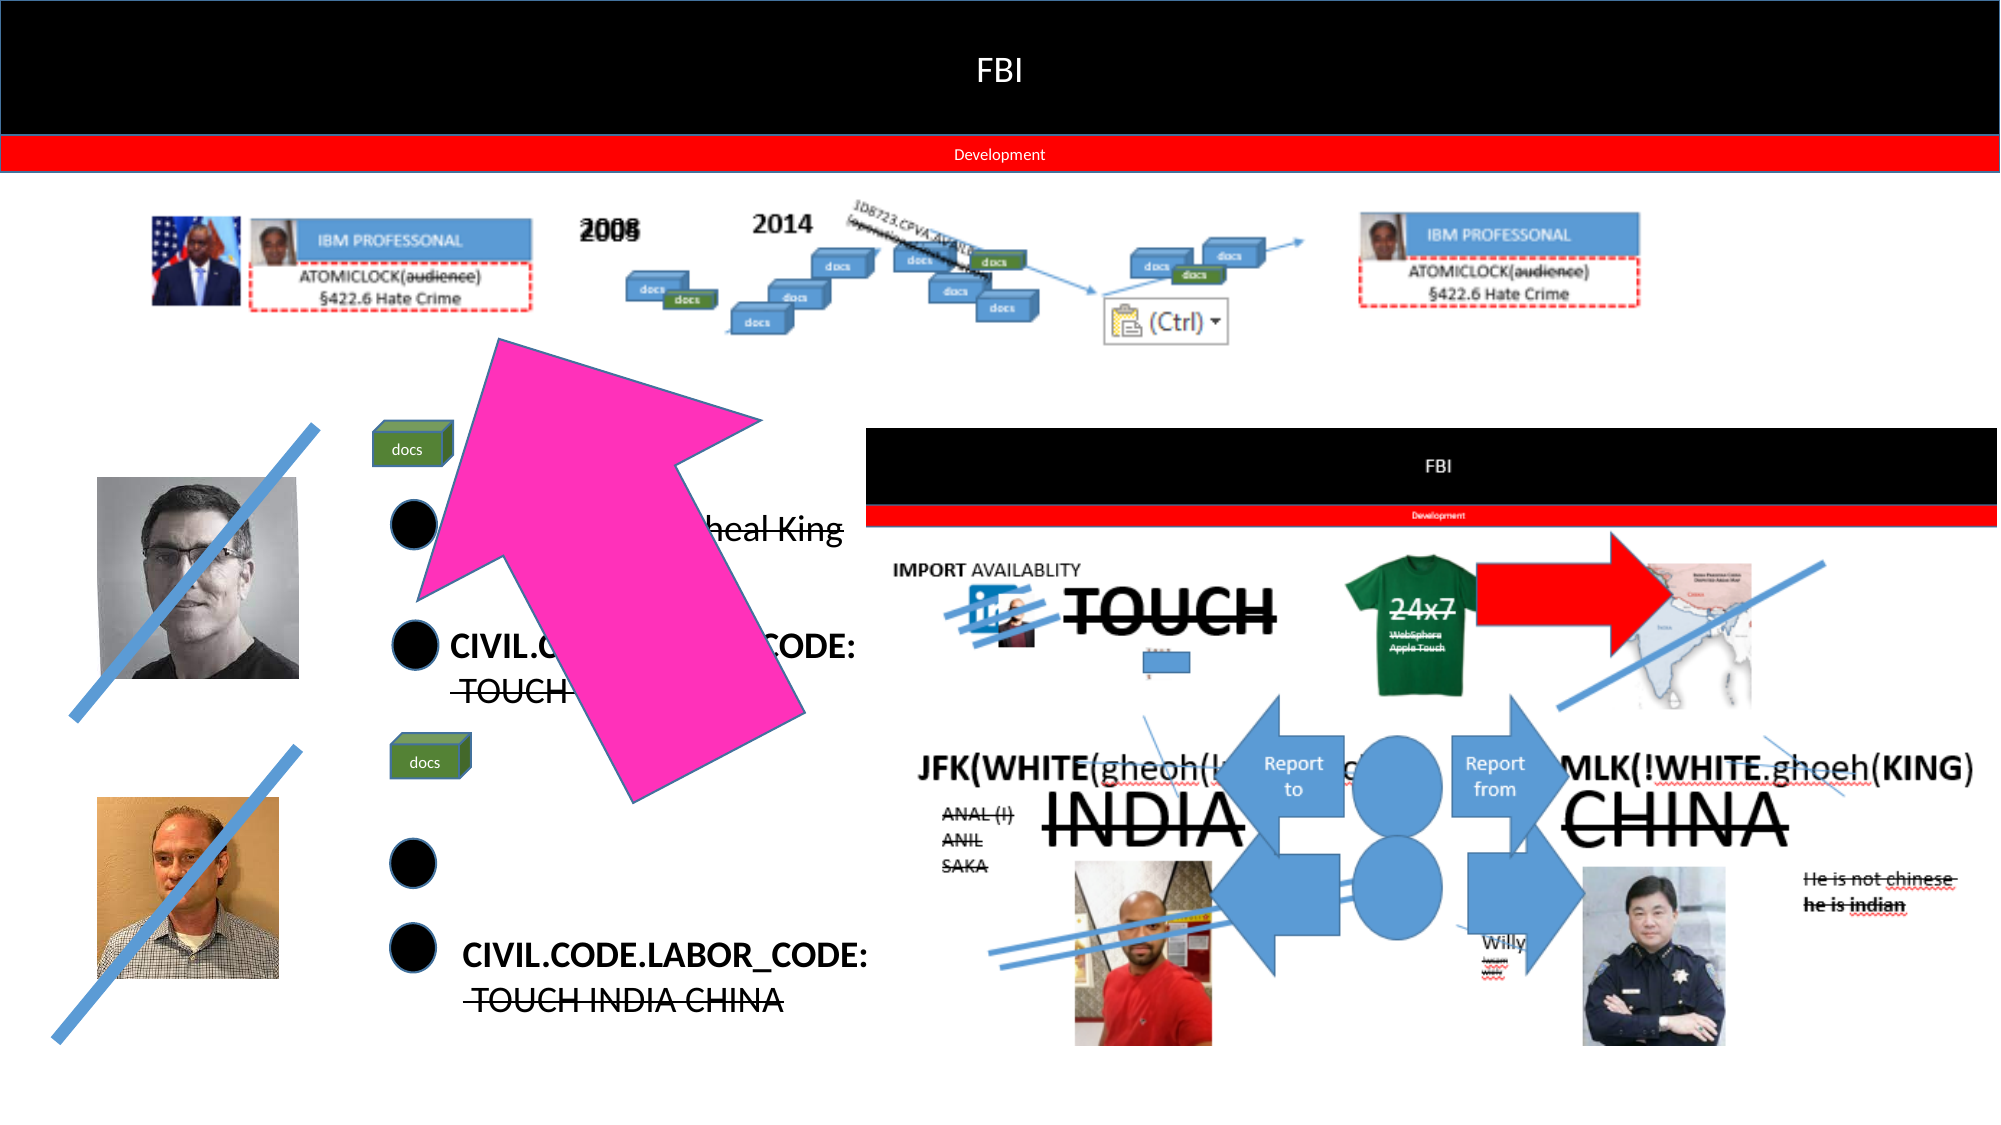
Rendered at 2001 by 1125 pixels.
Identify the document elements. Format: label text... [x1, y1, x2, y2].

text_box [389, 498, 438, 551]
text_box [73, 426, 316, 720]
text_box Reprot from Micheal King [693, 496, 859, 557]
text_box [389, 837, 438, 890]
text_box docs [372, 419, 455, 468]
text_box CIVIL.CODE.LABOR_CODE: TOUCH INDIA CHINA [755, 613, 866, 719]
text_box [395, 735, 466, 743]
text_box [389, 922, 438, 974]
text_box [415, 352, 807, 805]
text_box docs [389, 732, 472, 780]
text_box CIVIL.CODE.LABOR_CODE: TOUCH INDIA CHINA [447, 922, 866, 1027]
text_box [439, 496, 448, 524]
picture [130, 194, 1668, 352]
text_box Development [0, 134, 2000, 173]
text_box [378, 422, 449, 430]
text_box CIVIL.CODE.LABOR_CODE: TOUCH INDIA CHINA [435, 613, 587, 719]
text_box FBI [0, 0, 2000, 134]
text_box [391, 619, 440, 671]
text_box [55, 747, 299, 1042]
picture [866, 428, 1997, 1046]
